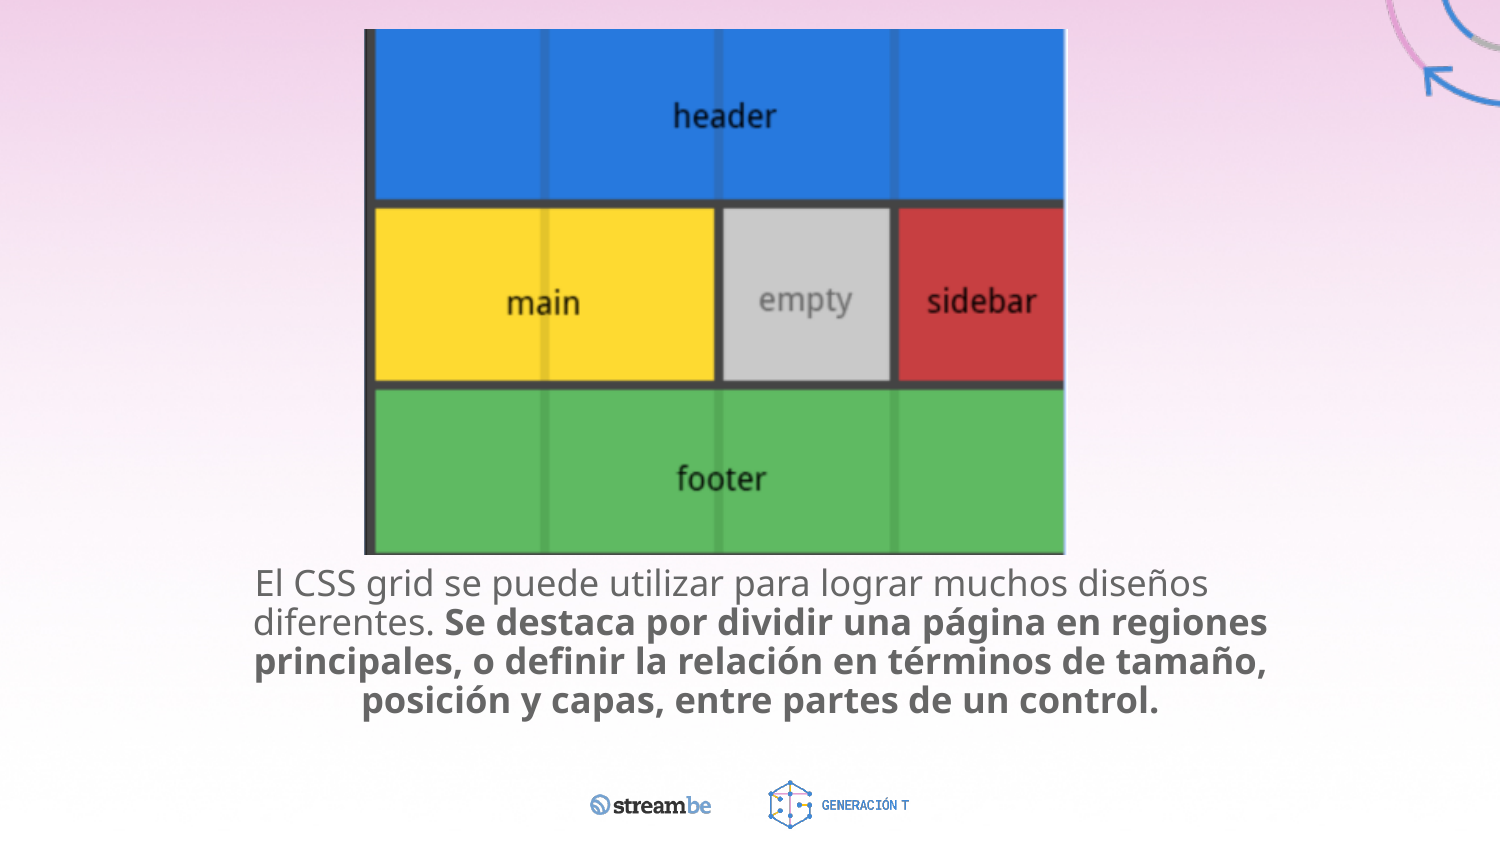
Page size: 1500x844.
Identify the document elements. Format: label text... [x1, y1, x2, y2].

picture [0, 0, 1500, 844]
subtitle El CSS grid se puede utilizar para lograr muchos diseños diferentes. Se destaca por dividir una página en regiones principales, o definir la relación en términos de tamaño, posición y capas, entre partes de un control. [161, 559, 1287, 836]
